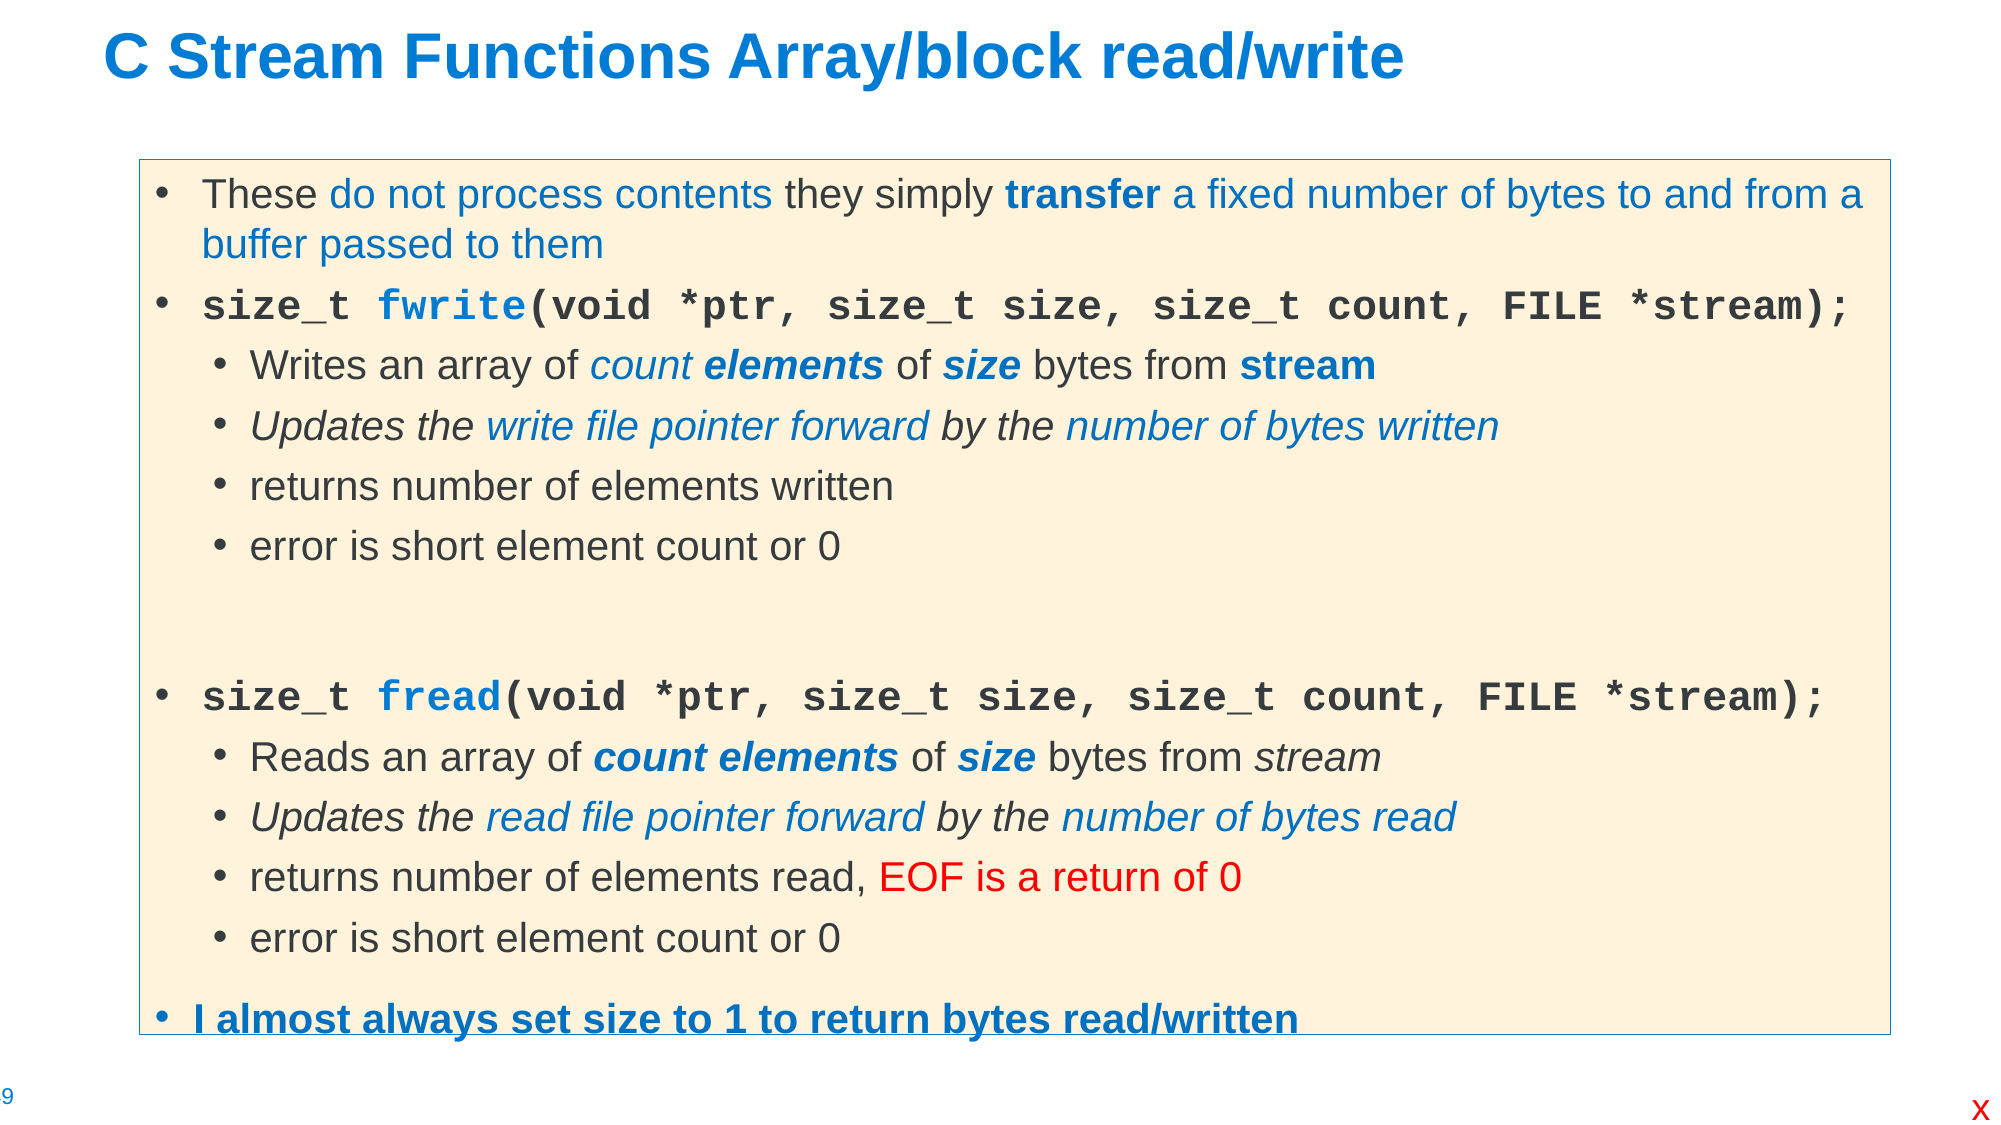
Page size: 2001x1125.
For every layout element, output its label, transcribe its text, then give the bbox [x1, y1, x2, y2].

list These do not process contents they simply transfer a fixed number of bytes to and from a buffer passed to them size_t fwrite(void *ptr, size_t size, size_t count, FILE *stream); Writes an array of count elements of size bytes from stream Updates the write file pointer forward by the number of bytes written returns number of elements written error is short element count or 0 size_t fread(void *ptr, size_t size, size_t count, FILE *stream); Reads an array of count elements of size bytes from stream Updates the read file pointer forward by the number of bytes read returns number of elements read, EOF is a return of 0 error is short element count or 0 I almost always set size to 1 to return bytes read/written [139, 159, 1891, 1035]
text_box x [1956, 1075, 2000, 1125]
title C Stream Functions Array/block read/write [88, 15, 1867, 101]
